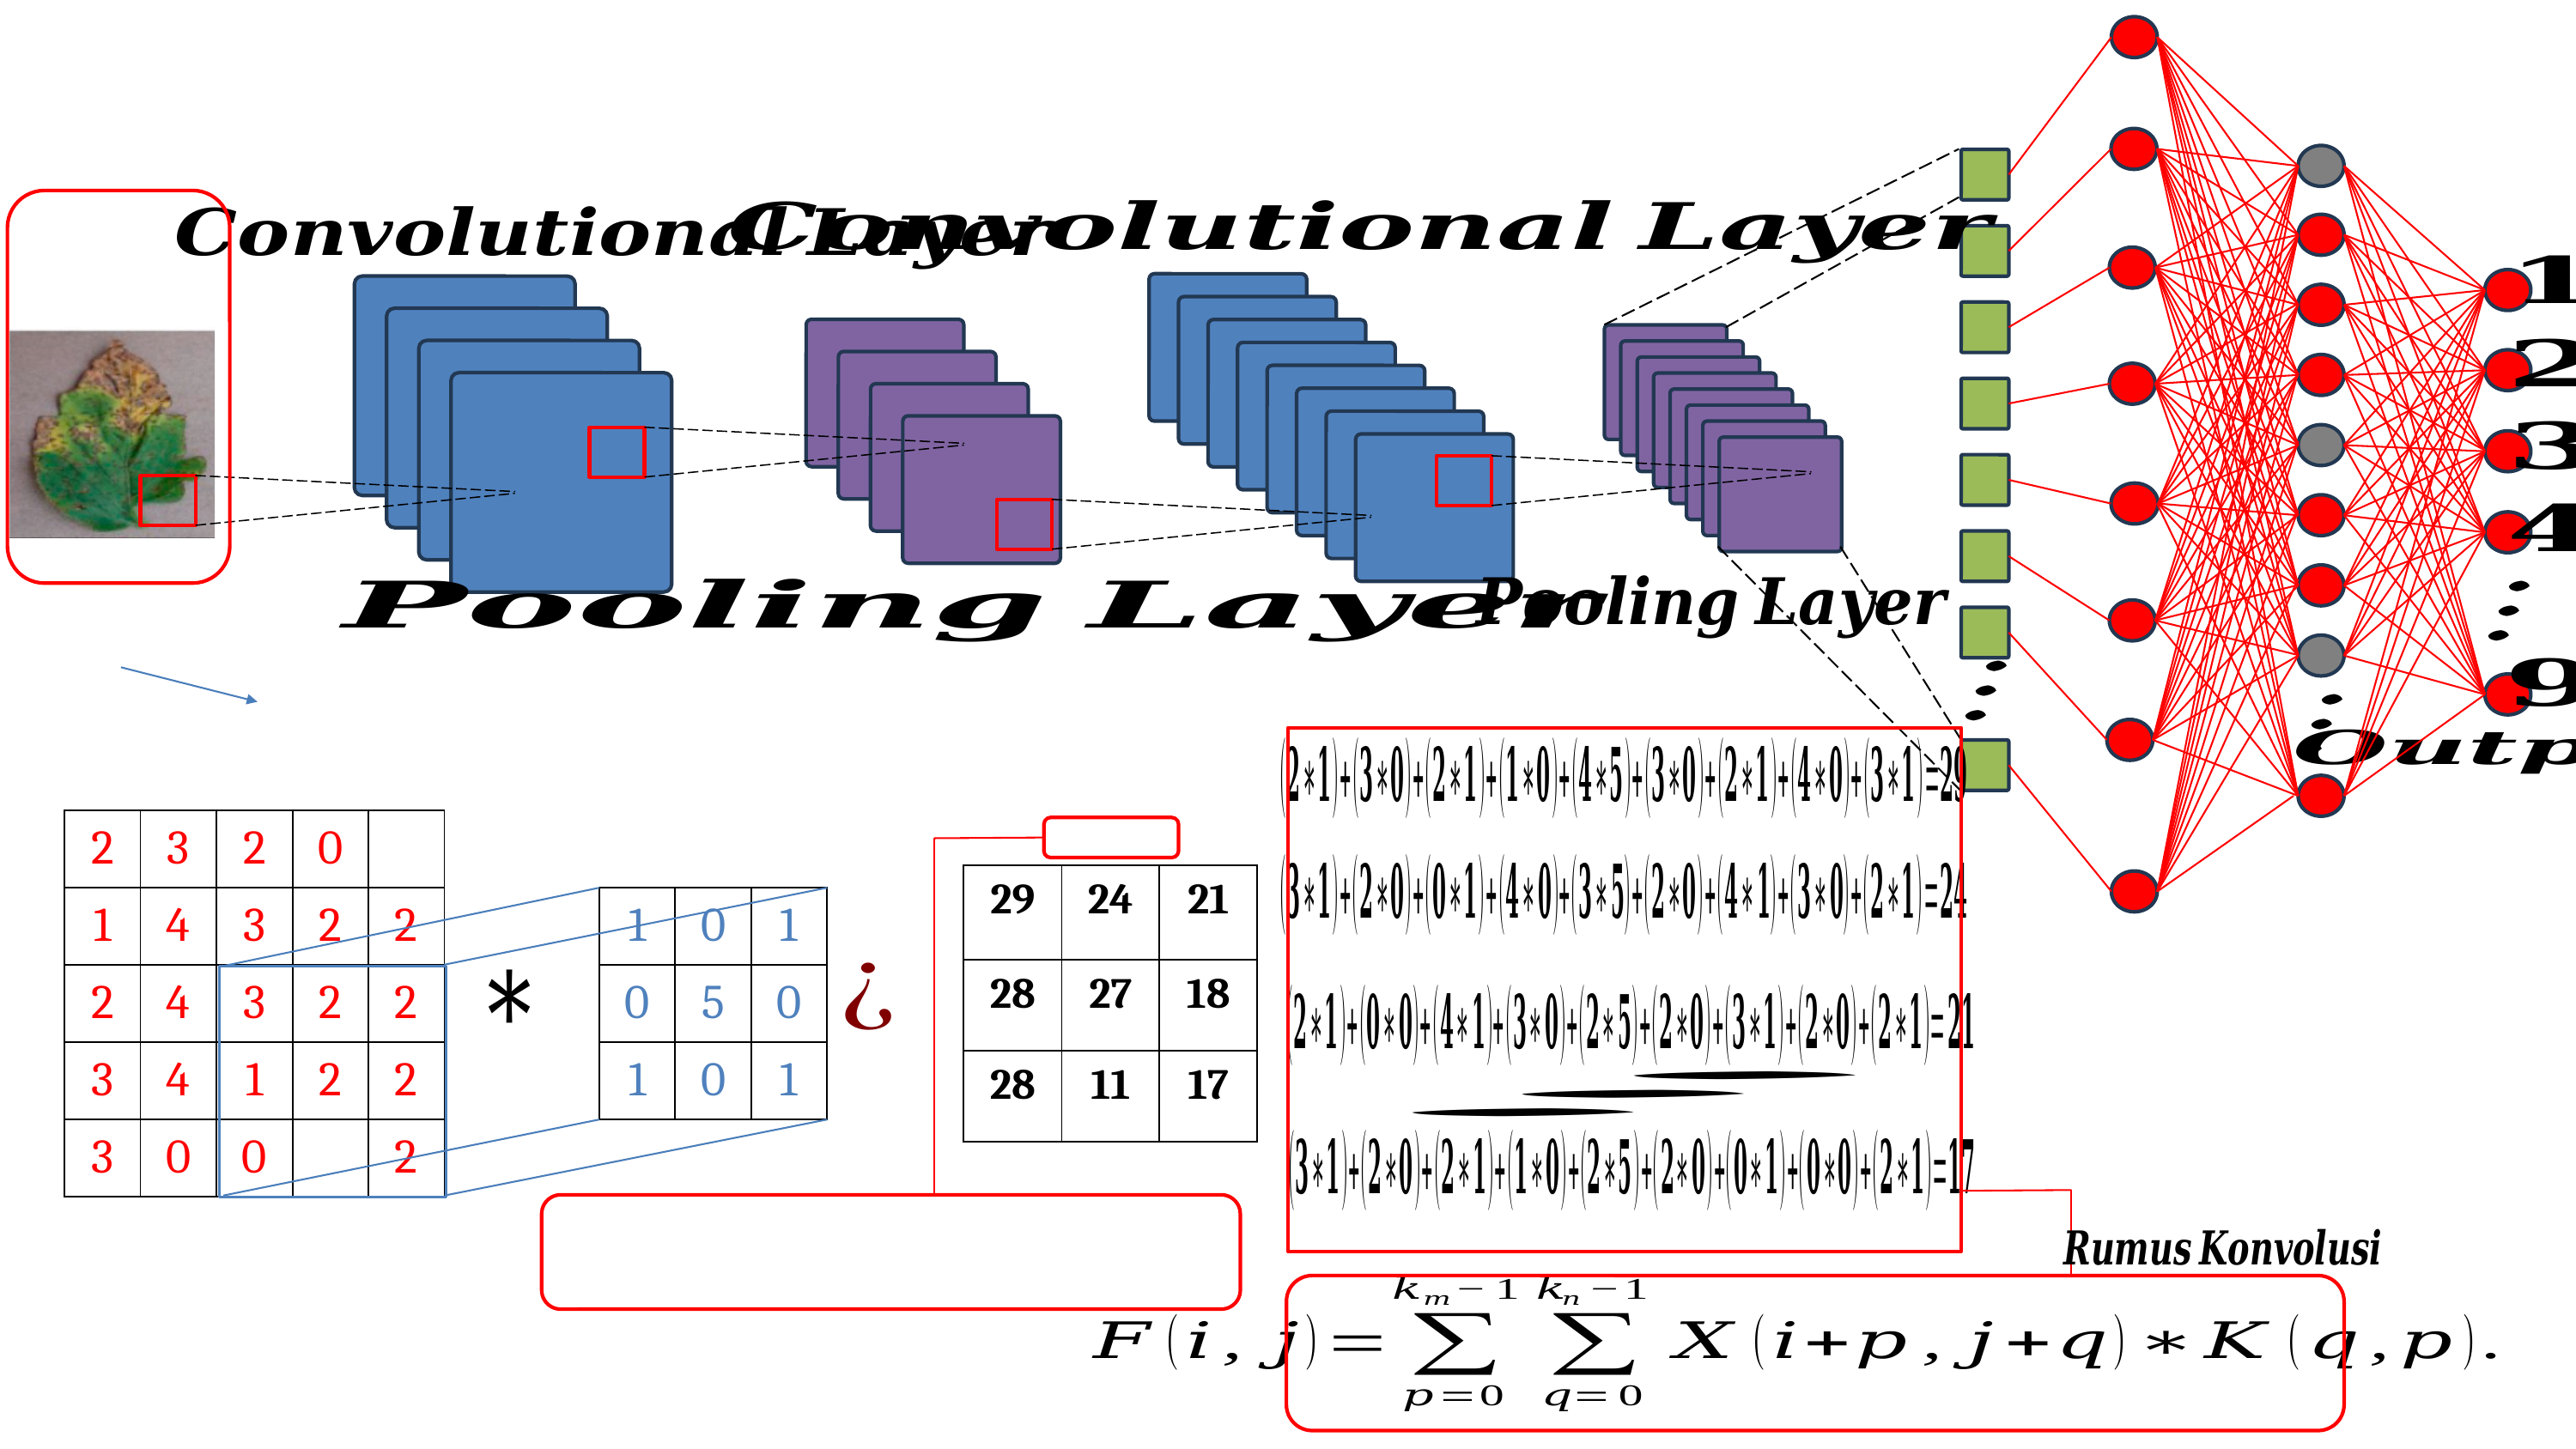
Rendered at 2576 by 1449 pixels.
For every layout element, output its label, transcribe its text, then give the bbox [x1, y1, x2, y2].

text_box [2343, 531, 2486, 694]
text_box [1701, 419, 1827, 454]
text_box [2490, 267, 2533, 312]
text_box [2157, 234, 2299, 303]
table_cell 28 [964, 961, 1061, 1050]
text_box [2157, 303, 2299, 372]
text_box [1717, 546, 1960, 791]
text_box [644, 445, 964, 477]
table_cell 27 [1062, 961, 1158, 1050]
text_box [443, 887, 828, 966]
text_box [600, 1119, 828, 1196]
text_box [2343, 289, 2486, 370]
text_box [1651, 371, 1778, 454]
text_box [5, 532, 232, 585]
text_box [2008, 37, 2112, 148]
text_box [2343, 234, 2486, 287]
text_box [1668, 387, 1795, 454]
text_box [222, 887, 442, 967]
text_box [2157, 372, 2299, 440]
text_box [2343, 451, 2486, 531]
text_box [836, 349, 999, 426]
text_box [2490, 428, 2533, 474]
text_box [1147, 271, 1309, 423]
text_box [1602, 331, 1729, 441]
text_box [2108, 597, 2146, 643]
text_box [1959, 452, 2011, 507]
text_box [2008, 267, 2110, 328]
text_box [2008, 632, 2107, 741]
text_box [901, 414, 1063, 566]
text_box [644, 427, 965, 444]
text_box [2304, 563, 2337, 608]
text_box [352, 274, 577, 474]
text_box [587, 426, 644, 479]
text_box [2490, 672, 2533, 717]
table_cell 0 [600, 973, 674, 1041]
table_cell 11 [1062, 1052, 1158, 1141]
text_box [2107, 361, 2147, 406]
text_box [416, 532, 449, 562]
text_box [1491, 455, 1812, 472]
text_box [1325, 556, 1353, 561]
text_box [2107, 245, 2147, 290]
table_cell 0 [676, 1043, 750, 1118]
text_box [1353, 432, 1516, 584]
text_box [2303, 773, 2344, 818]
text_box [1236, 340, 1397, 492]
text_box [2304, 352, 2337, 397]
text_box [804, 317, 966, 426]
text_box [2008, 555, 2110, 621]
text_box [2304, 282, 2337, 327]
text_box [1051, 517, 1372, 549]
table_cell 17 [1160, 1052, 1256, 1141]
table_header 24 [1062, 866, 1158, 959]
text_box [1965, 737, 2011, 792]
text_box [1435, 454, 1492, 507]
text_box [2157, 795, 2294, 892]
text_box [1604, 149, 1959, 325]
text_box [2008, 383, 2110, 404]
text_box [1839, 546, 1962, 741]
text_box [1717, 435, 1844, 546]
text_box [1684, 403, 1811, 454]
text_box [2490, 348, 2533, 393]
text_box [1960, 147, 2004, 202]
table_cell 5 [676, 973, 750, 1041]
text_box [222, 1119, 600, 1196]
text_box [2111, 481, 2146, 526]
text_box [2157, 510, 2299, 579]
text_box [2008, 149, 2111, 252]
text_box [2008, 479, 2111, 504]
table_cell 0 [752, 973, 826, 1041]
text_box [2343, 694, 2486, 797]
text_box [1635, 355, 1762, 454]
text_box [2304, 422, 2337, 468]
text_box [2156, 149, 2299, 163]
text_box [2490, 510, 2532, 555]
text_box [1959, 376, 2011, 431]
text_box [995, 498, 1051, 551]
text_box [2157, 37, 2299, 145]
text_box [2157, 579, 2299, 655]
text_box [2105, 718, 2148, 762]
text_box [218, 968, 447, 1124]
text_box [2109, 15, 2160, 60]
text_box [195, 493, 515, 526]
table_header 29 [964, 866, 1061, 959]
text_box [2304, 493, 2337, 538]
text_box [836, 484, 868, 501]
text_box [1491, 473, 1812, 506]
text_box [2524, 528, 2533, 535]
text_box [195, 475, 516, 492]
text_box [2111, 869, 2158, 914]
text_box [1959, 300, 2011, 355]
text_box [120, 667, 258, 702]
text_box [2116, 126, 2151, 172]
text_box [2303, 143, 2346, 189]
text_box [2157, 440, 2299, 510]
text_box [1684, 512, 1701, 522]
table_cell 1 [600, 1043, 674, 1118]
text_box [2157, 166, 2299, 234]
text_box [1285, 1273, 2347, 1433]
text_box [1206, 318, 1368, 470]
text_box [2343, 166, 2486, 233]
text_box [868, 381, 1030, 426]
text_box [1286, 726, 1963, 1253]
table_cell 18 [1160, 961, 1256, 1050]
text_box [1294, 386, 1456, 498]
text_box [2304, 633, 2337, 678]
text_box [2304, 212, 2337, 258]
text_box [2157, 655, 2299, 892]
table_cell 28 [964, 1052, 1061, 1141]
text_box [1324, 409, 1486, 498]
text_box [1176, 294, 1339, 446]
text_box [1265, 363, 1427, 498]
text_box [2008, 765, 2112, 892]
text_box [1964, 223, 2011, 278]
text_box [1701, 512, 1717, 537]
text_box [1959, 529, 2011, 584]
text_box [449, 370, 674, 594]
text_box [539, 1192, 1242, 1312]
text_box [1042, 815, 1181, 860]
text_box [1966, 605, 2011, 660]
picture [9, 327, 216, 539]
table_header 21 [1160, 866, 1256, 959]
text_box [416, 338, 641, 474]
text_box [385, 306, 610, 474]
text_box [2343, 370, 2486, 451]
text_box [5, 188, 232, 474]
table_cell 1 [752, 1043, 826, 1118]
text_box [1051, 499, 1372, 516]
text_box [1619, 339, 1746, 454]
text_box [868, 484, 901, 533]
